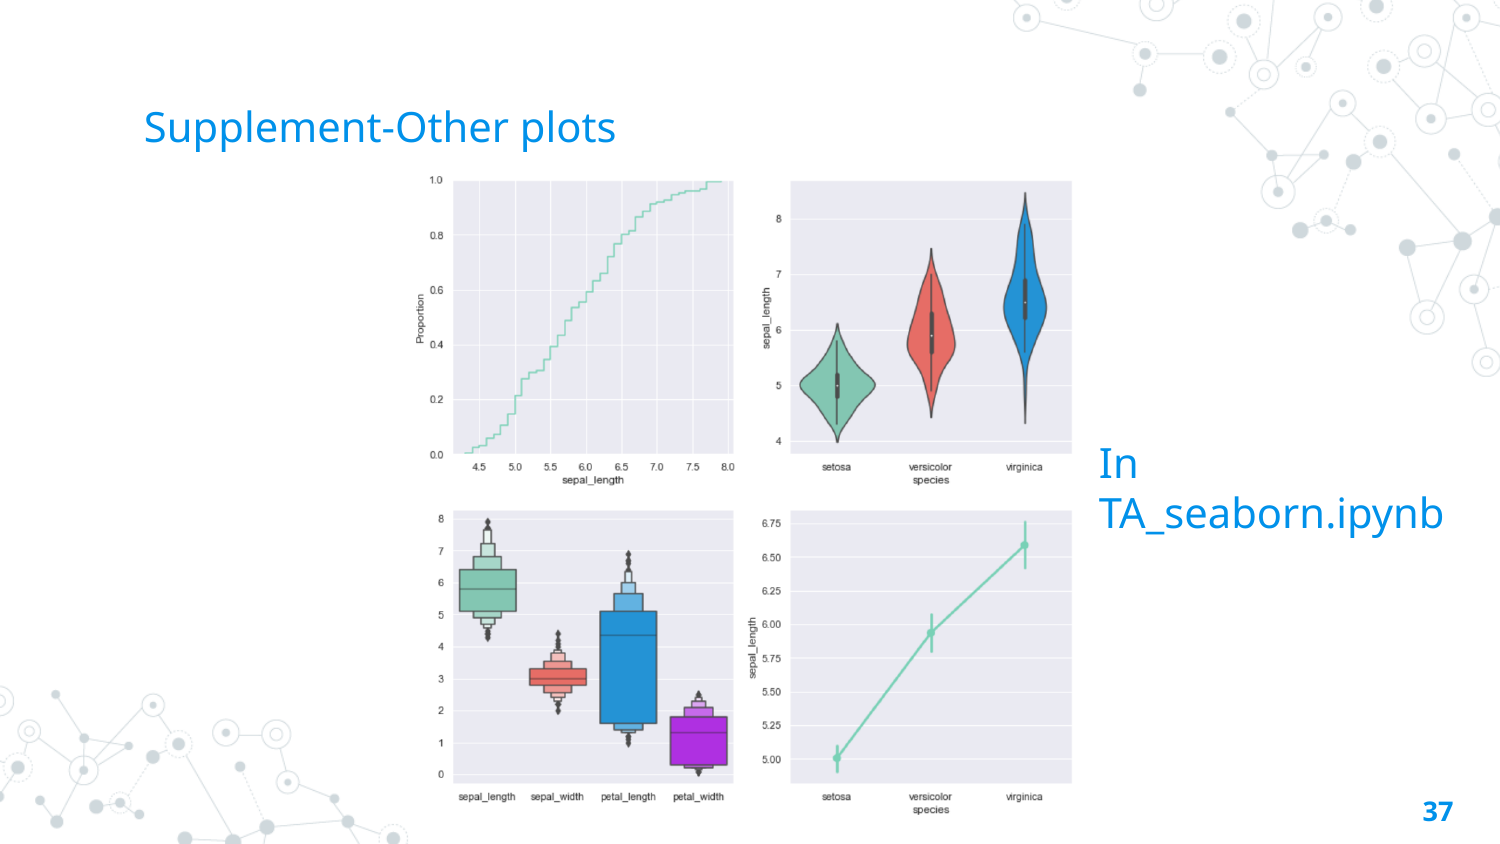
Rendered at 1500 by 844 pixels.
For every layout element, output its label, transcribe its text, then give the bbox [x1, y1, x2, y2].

title Supplement-Other plots [128, 50, 1372, 166]
text_box In TA_seaborn.ipynb [1103, 436, 1494, 552]
picture [0, 0, 1500, 844]
slide_number 37 [1378, 779, 1469, 844]
